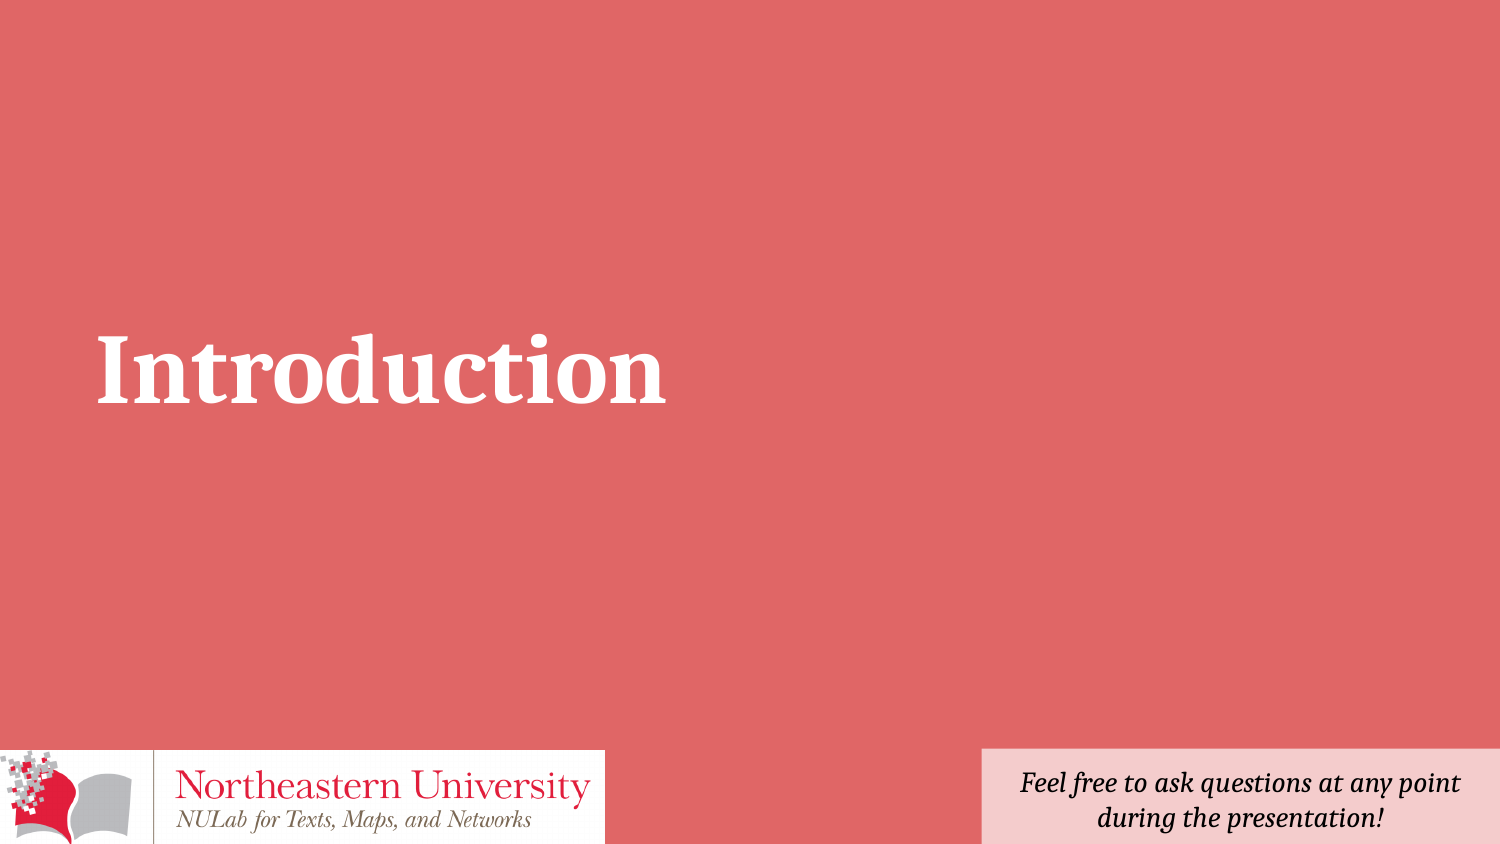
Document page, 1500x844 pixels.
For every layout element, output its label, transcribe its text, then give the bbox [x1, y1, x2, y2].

picture [0, 750, 605, 844]
title Introduction [80, 87, 1086, 641]
